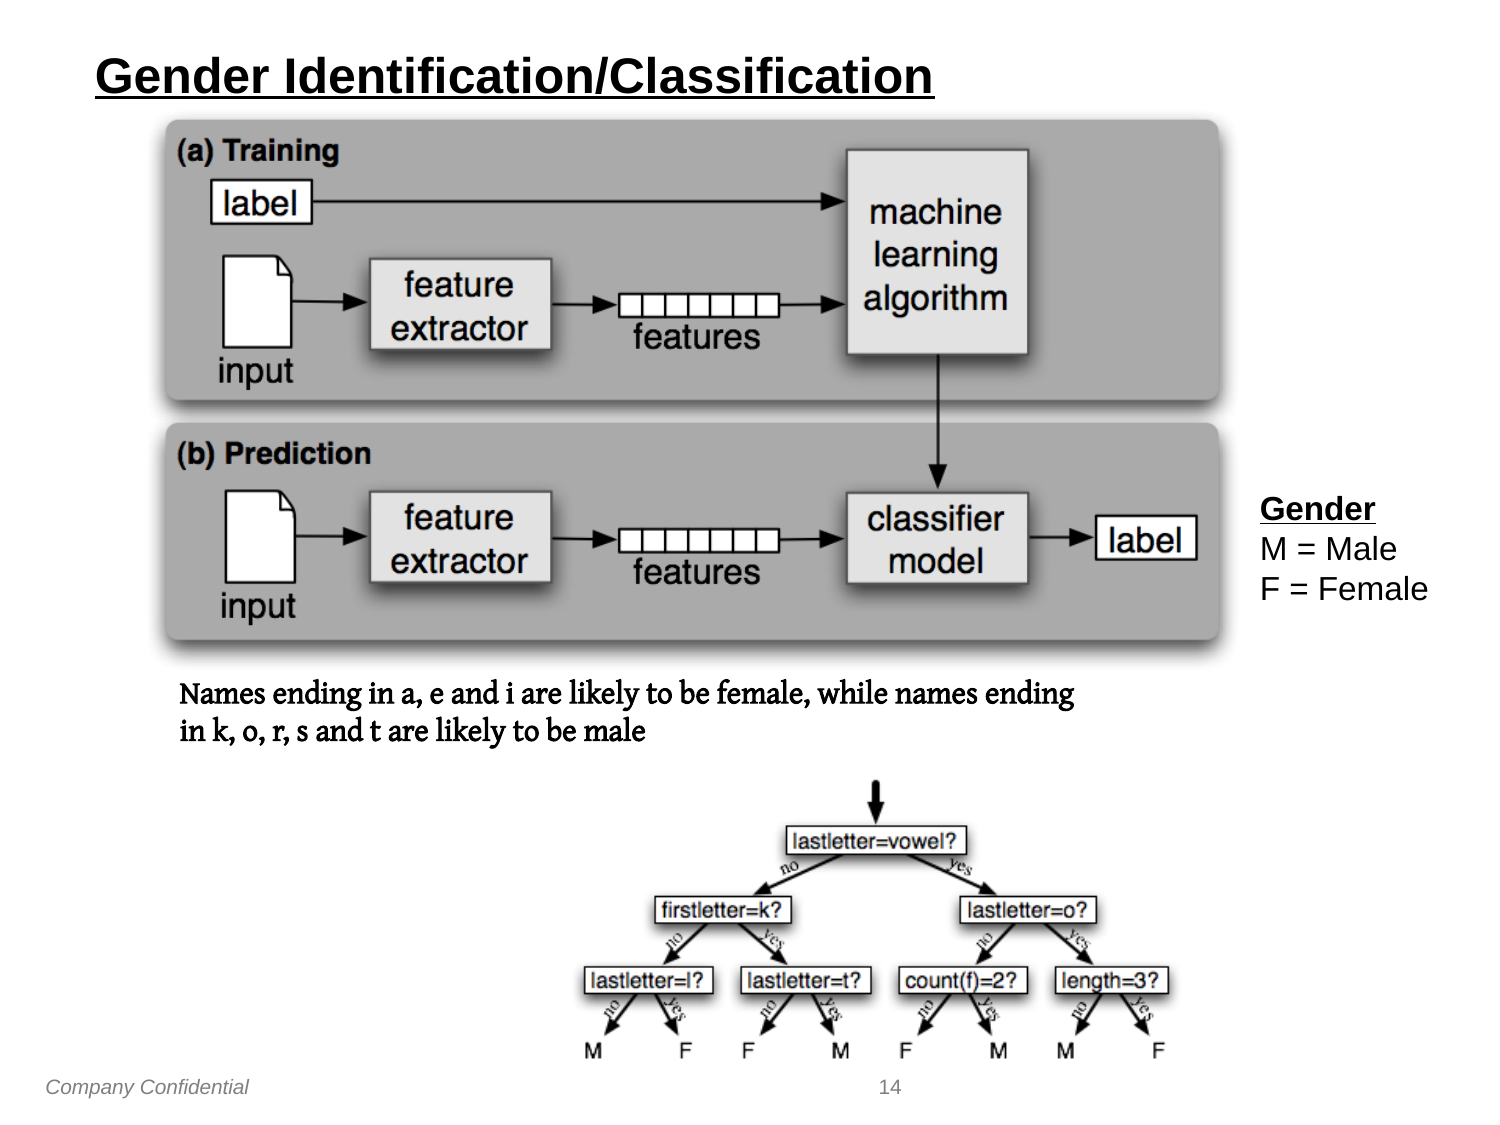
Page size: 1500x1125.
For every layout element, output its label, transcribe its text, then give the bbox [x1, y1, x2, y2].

text_box Gender M = Male F = Female [1250, 479, 1450, 589]
text_box Company Confidential [30, 1066, 740, 1098]
text_box 1 [864, 1072, 921, 1098]
text_box Names ending in a, e and i are likely to be female, while names ending in k, o, r, s and t are likely to be male [164, 683, 1184, 750]
picture [567, 774, 1185, 1065]
picture [139, 104, 1245, 675]
text_box Gender Identification/Classification [80, 35, 1365, 119]
